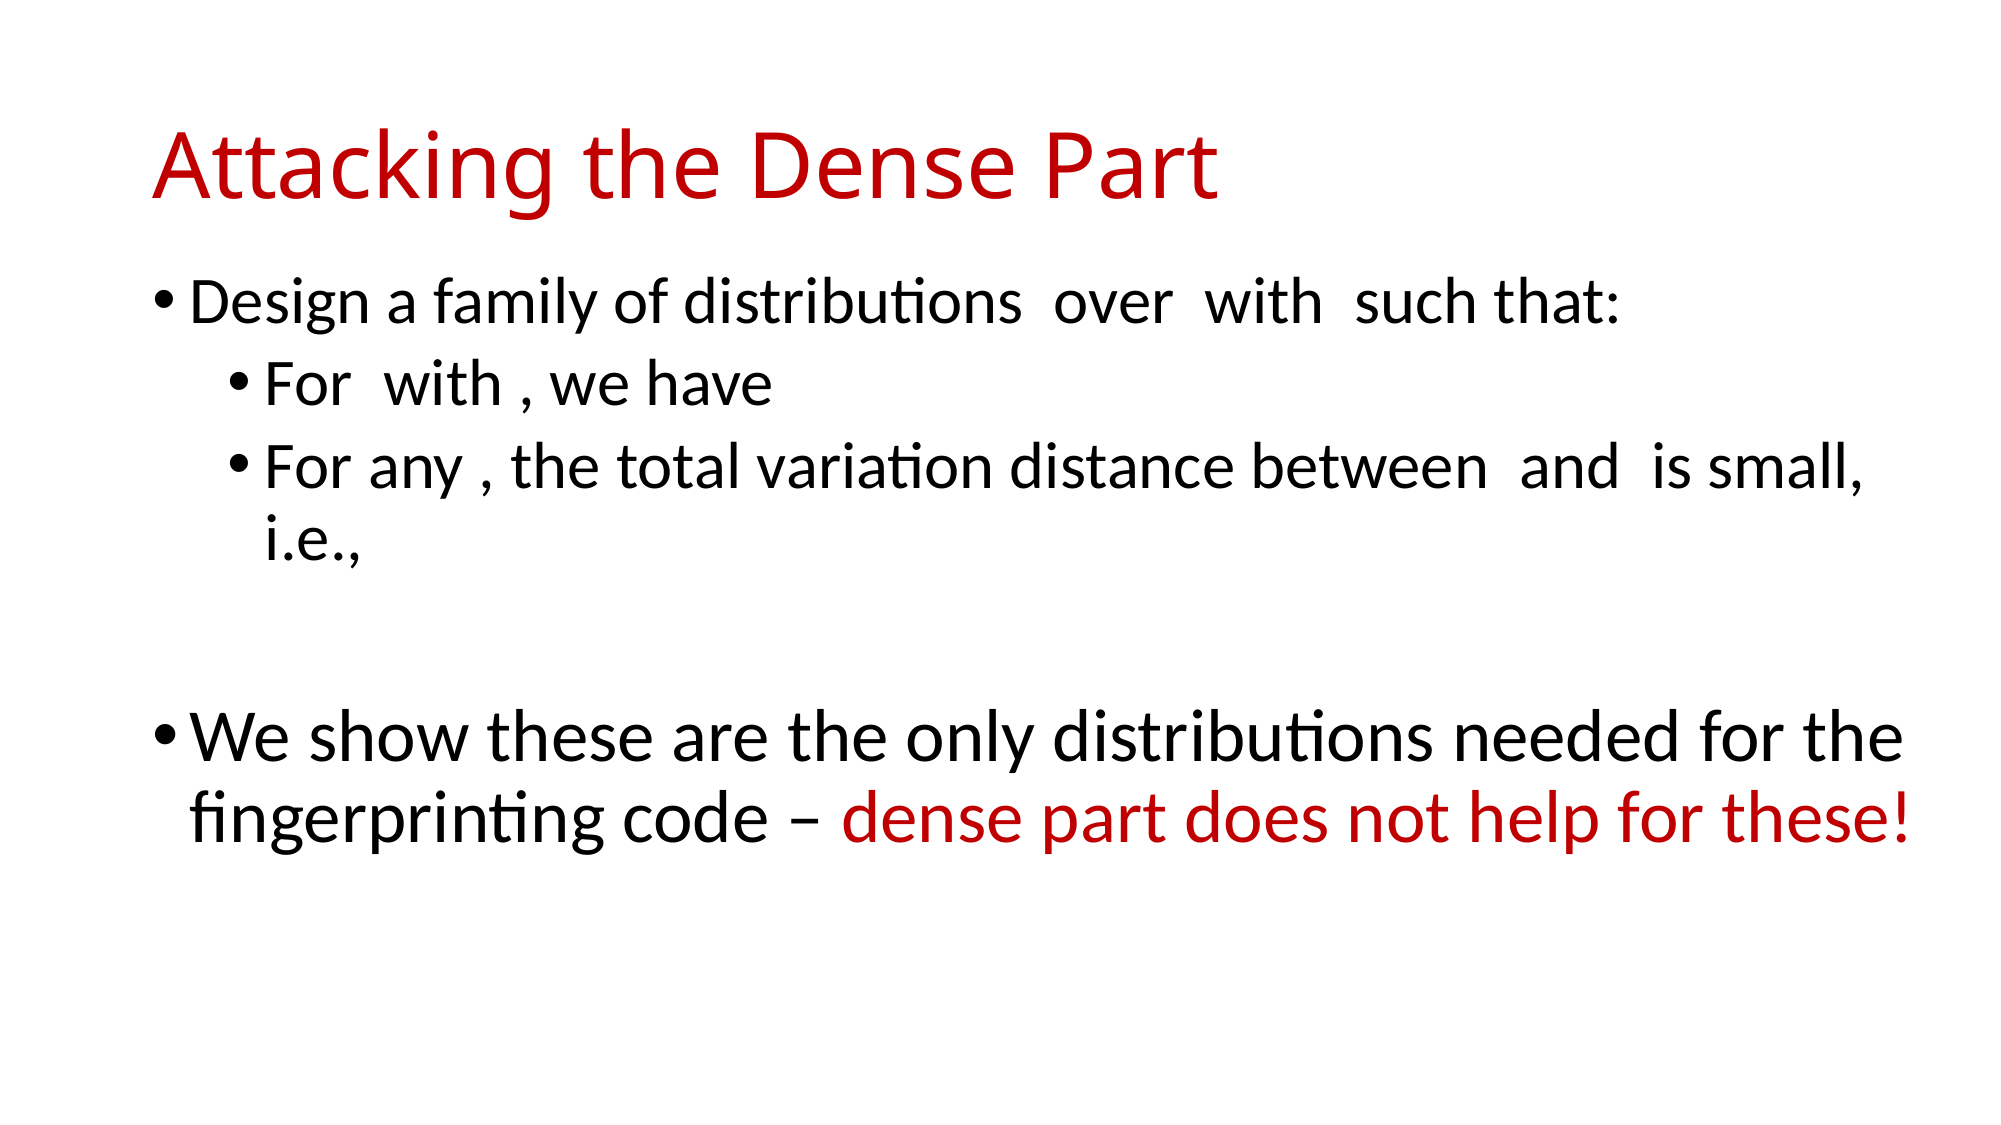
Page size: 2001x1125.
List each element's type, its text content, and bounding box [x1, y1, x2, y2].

title Attacking the Dense Part [137, 59, 1863, 278]
